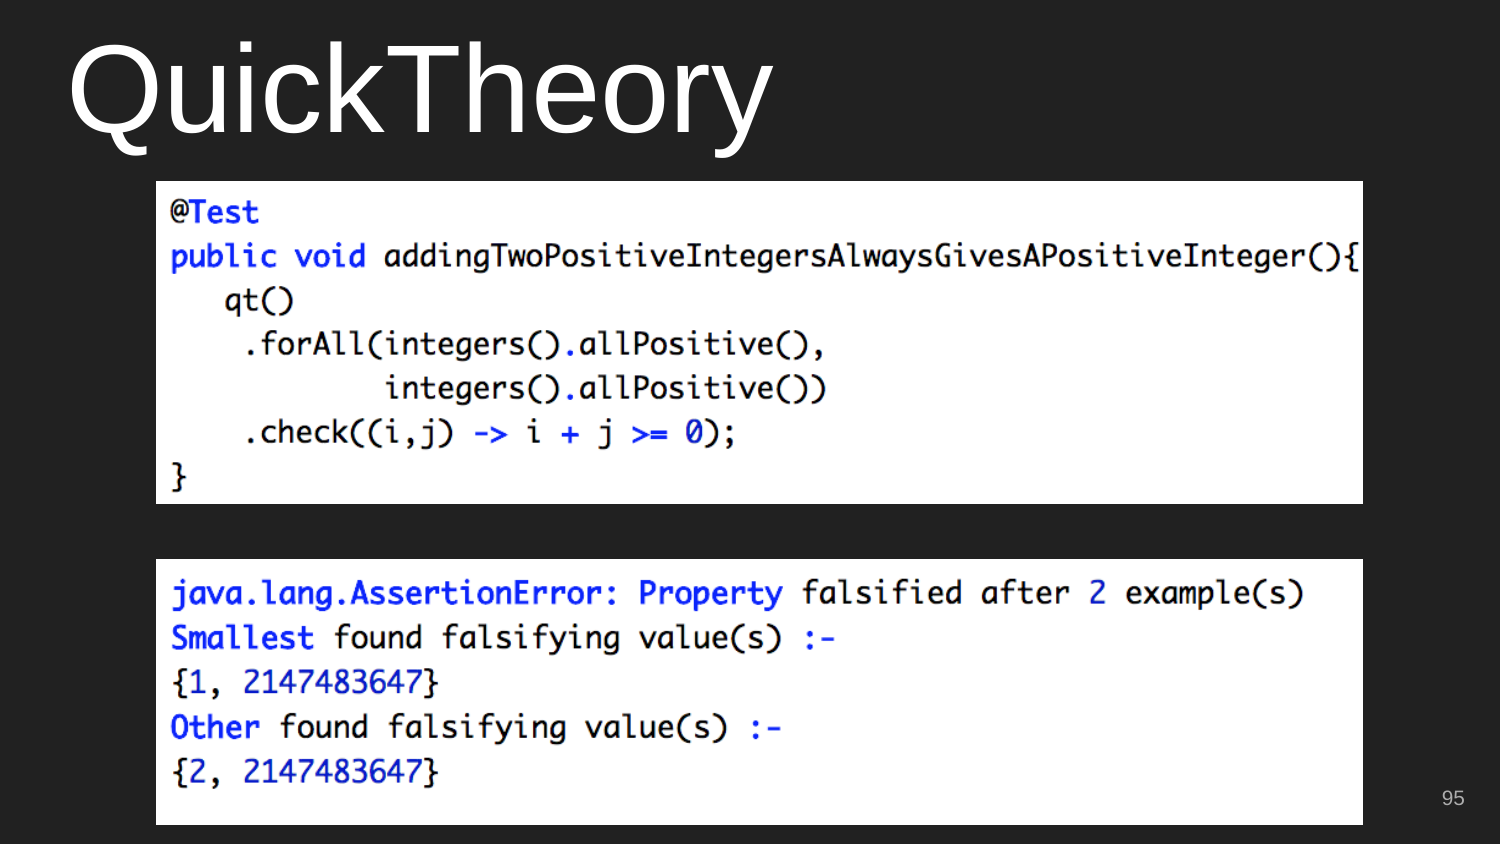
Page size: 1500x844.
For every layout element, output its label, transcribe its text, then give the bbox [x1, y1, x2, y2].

title QuickTheory [51, 13, 1449, 152]
picture [155, 559, 1363, 825]
slide_number ‹#› [1389, 764, 1480, 830]
picture [155, 181, 1363, 504]
